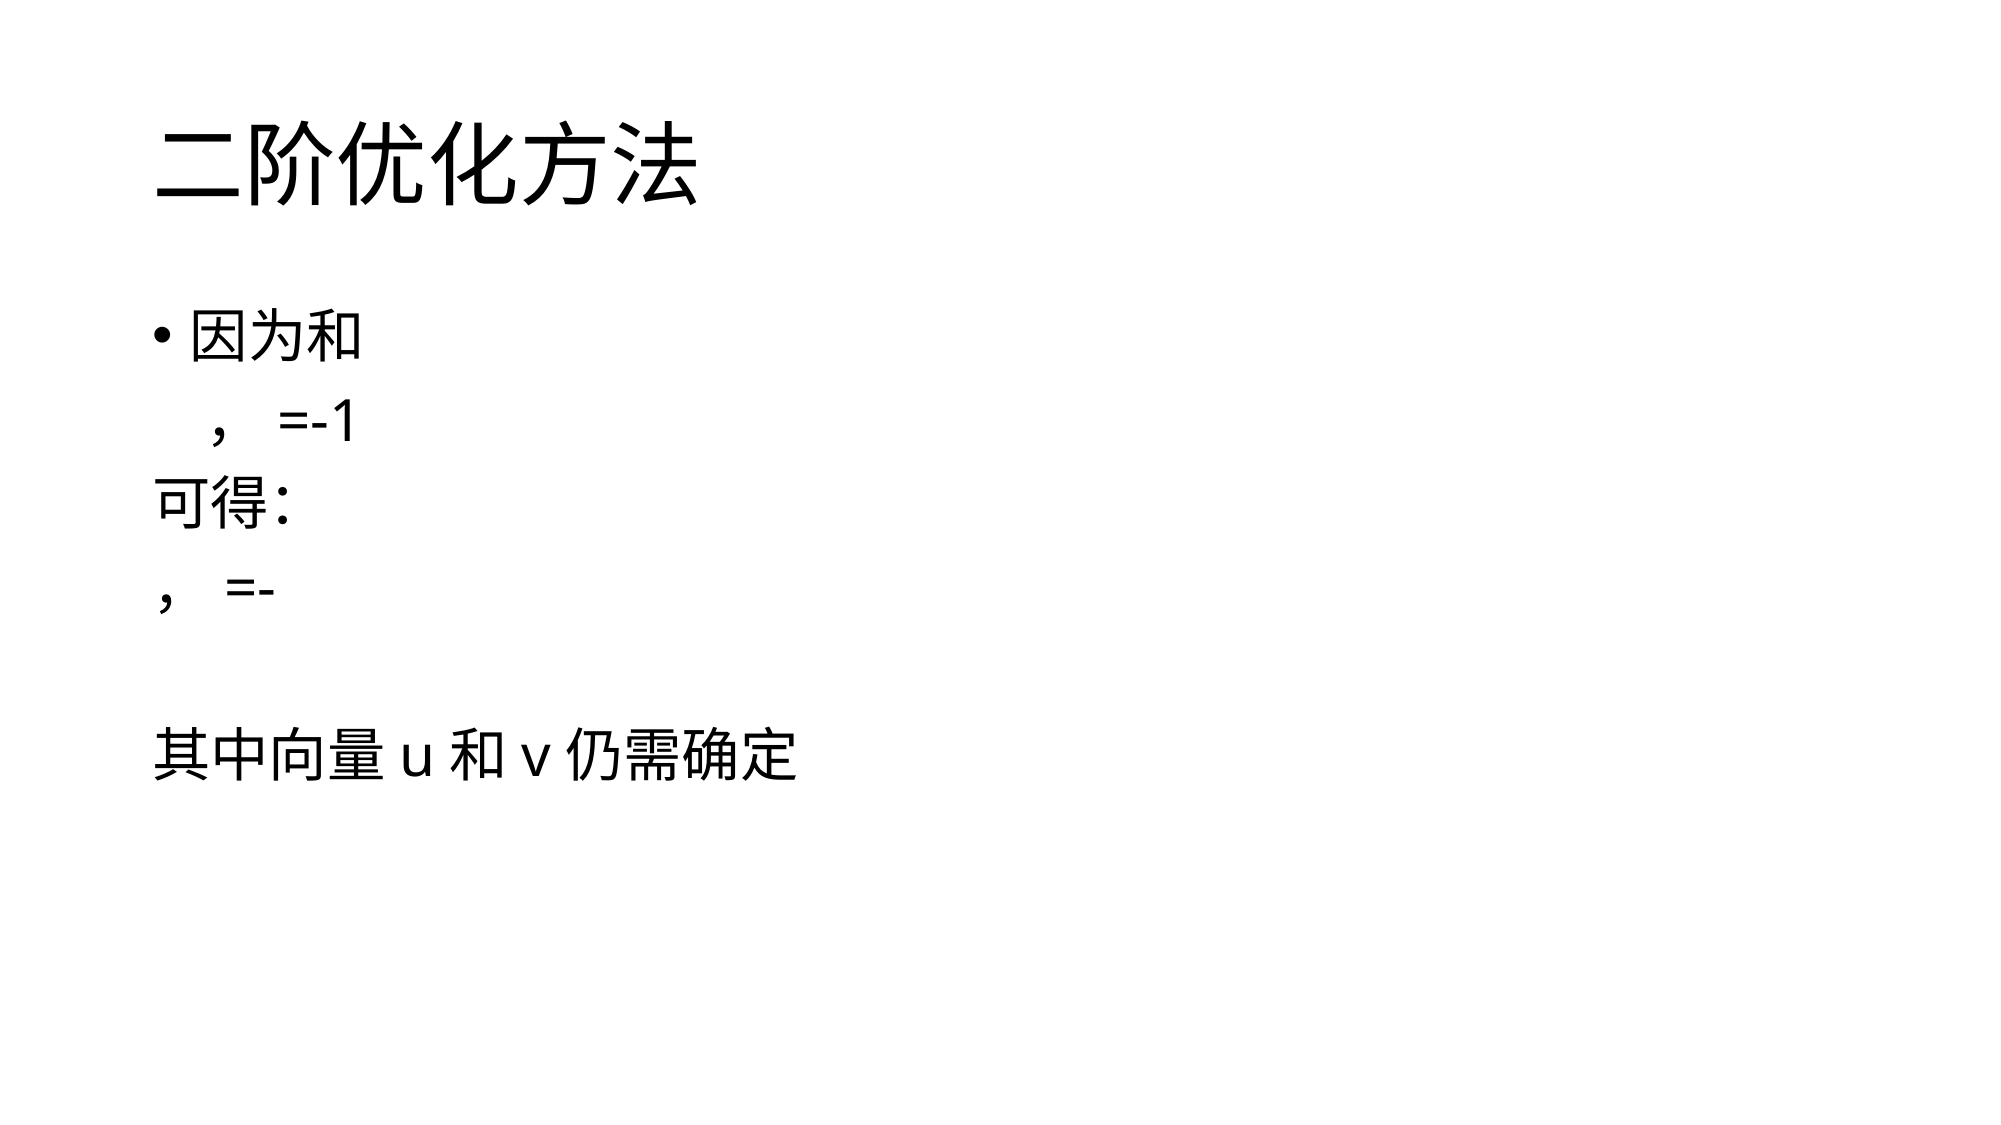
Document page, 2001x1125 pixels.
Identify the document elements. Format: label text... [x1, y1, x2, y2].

title 二阶优化方法 [137, 59, 1863, 278]
